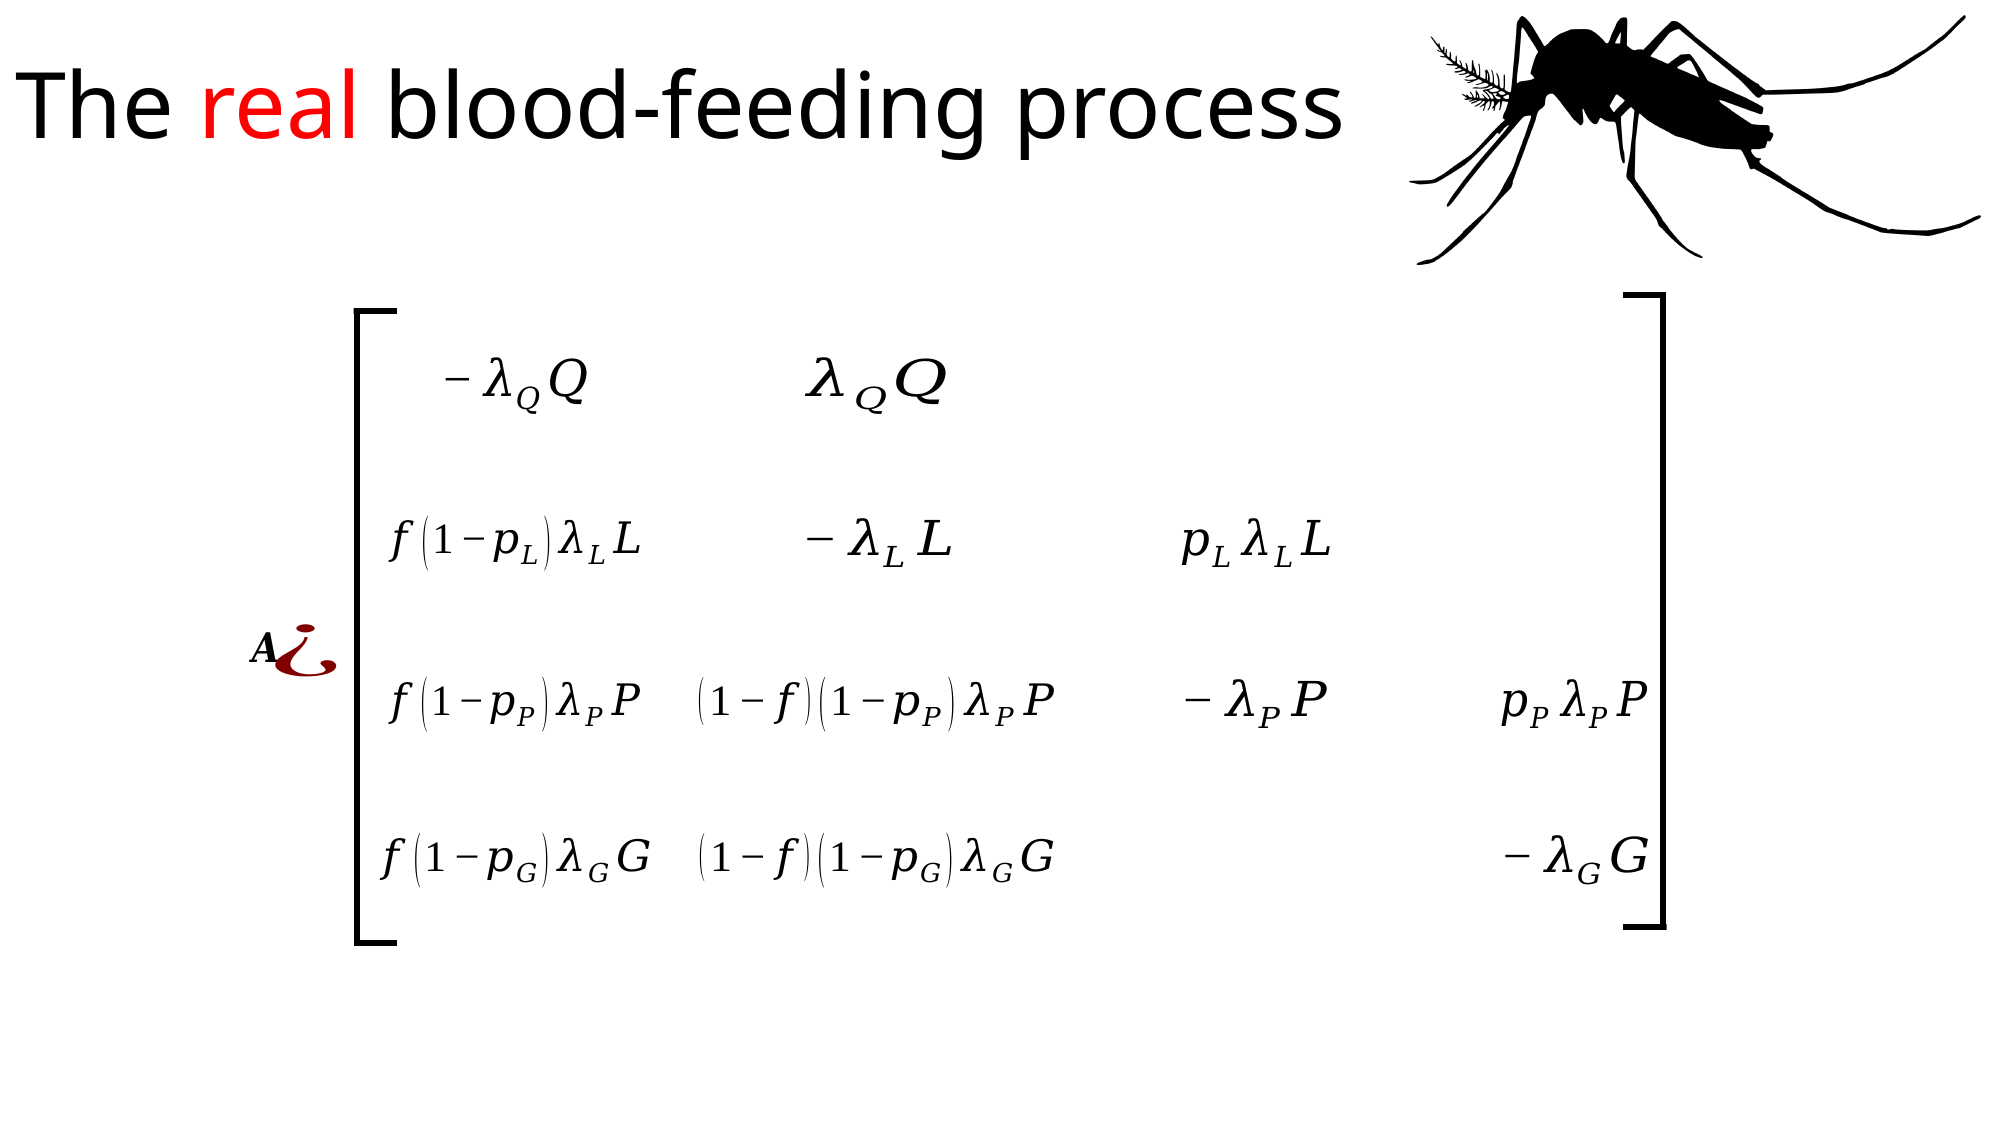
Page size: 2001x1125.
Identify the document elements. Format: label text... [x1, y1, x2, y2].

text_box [1622, 294, 1748, 944]
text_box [273, 294, 398, 944]
title The real blood-feeding process [0, 0, 1725, 218]
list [1408, 15, 1982, 265]
